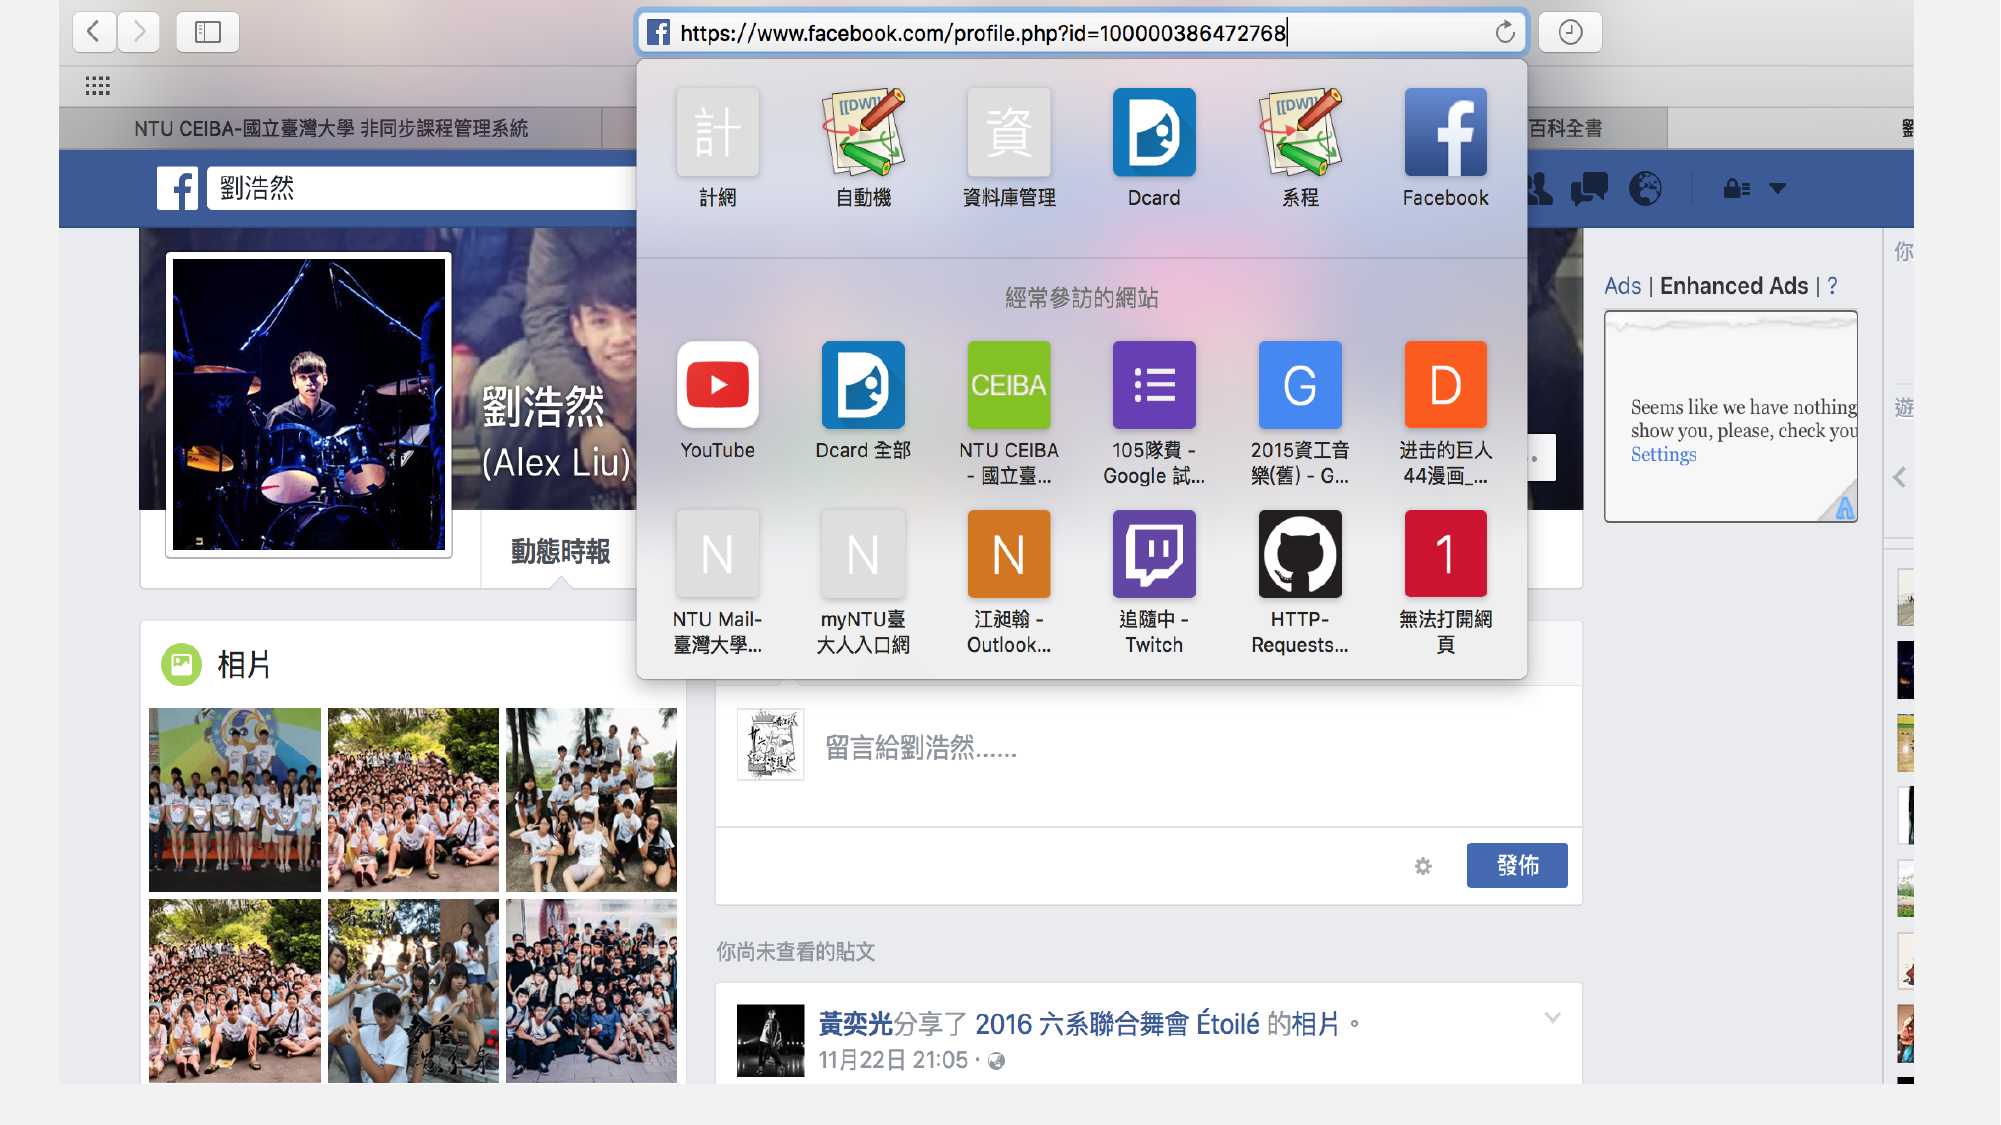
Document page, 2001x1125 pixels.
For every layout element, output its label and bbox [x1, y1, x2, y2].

list [0, 0, 2000, 1084]
